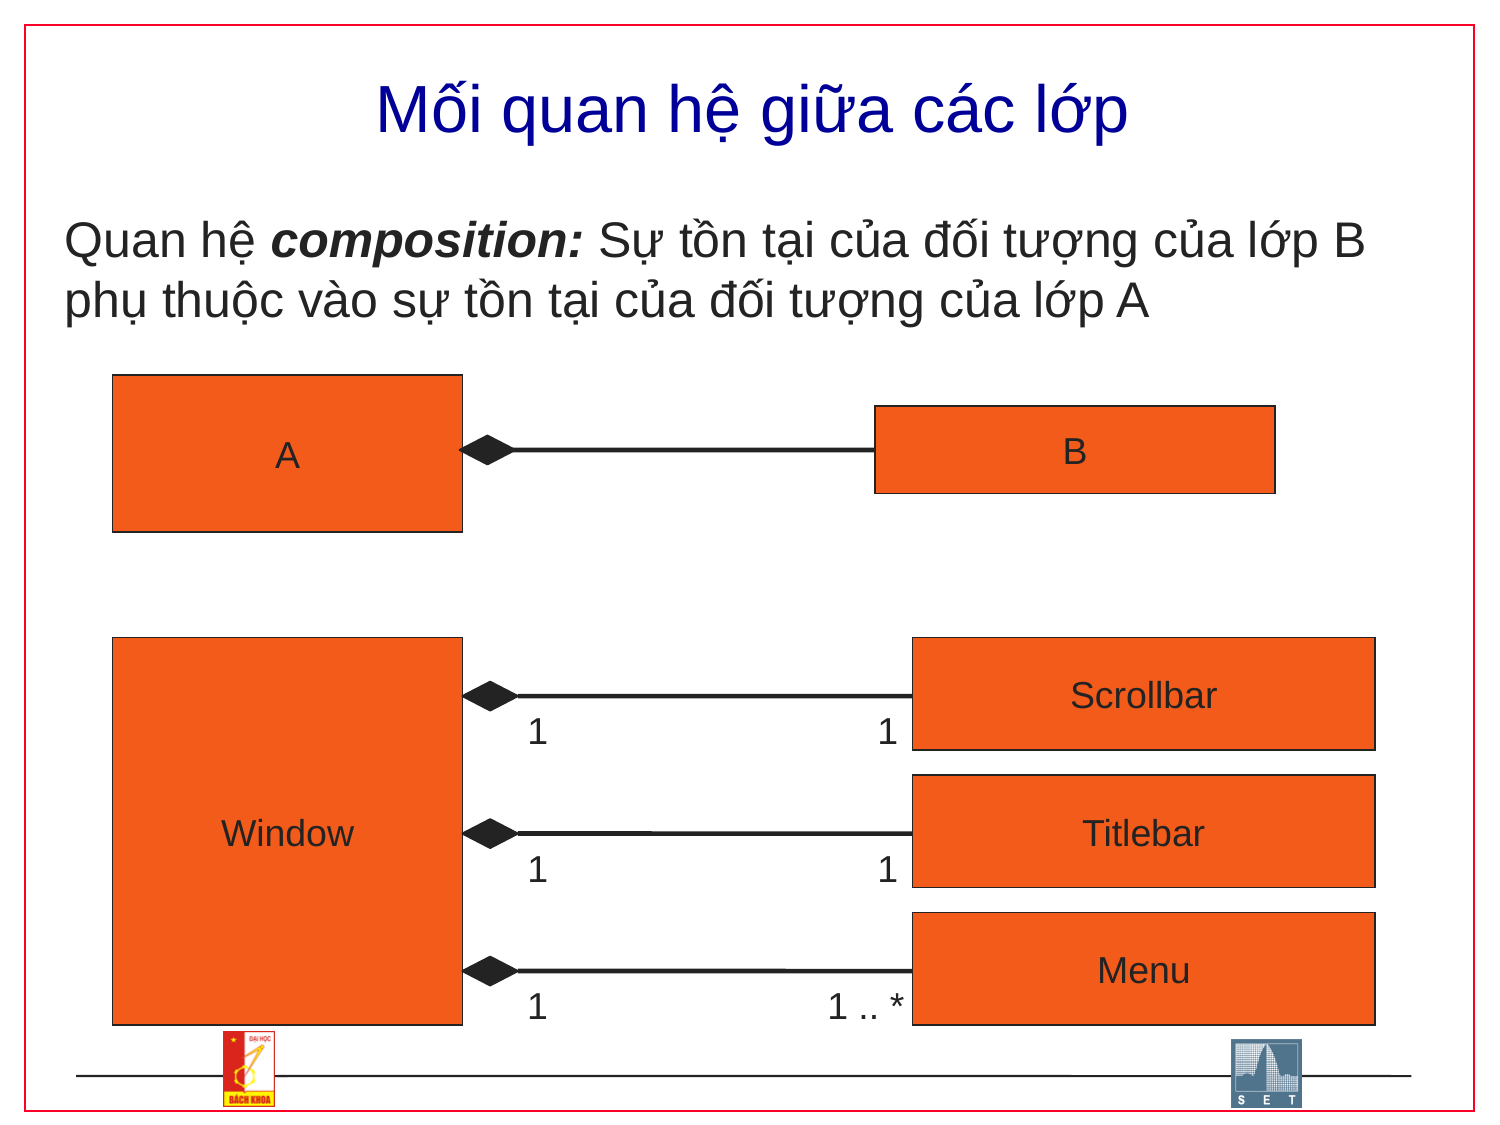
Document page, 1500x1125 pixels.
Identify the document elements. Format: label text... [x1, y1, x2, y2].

picture [1231, 1039, 1302, 1108]
text_box Quan hệ composition: Sự tồn tại của đối tượng của lớp B phụ thuộc vào sự tồn tại của đối tượng của lớp A [50, 199, 1450, 335]
picture [222, 1030, 276, 1108]
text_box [462, 912, 1376, 1026]
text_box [462, 774, 1376, 888]
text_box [462, 637, 1376, 751]
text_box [112, 374, 1276, 533]
title Mối quan hệ giữa các lớp [99, 61, 1426, 151]
text_box Window [112, 637, 463, 1025]
